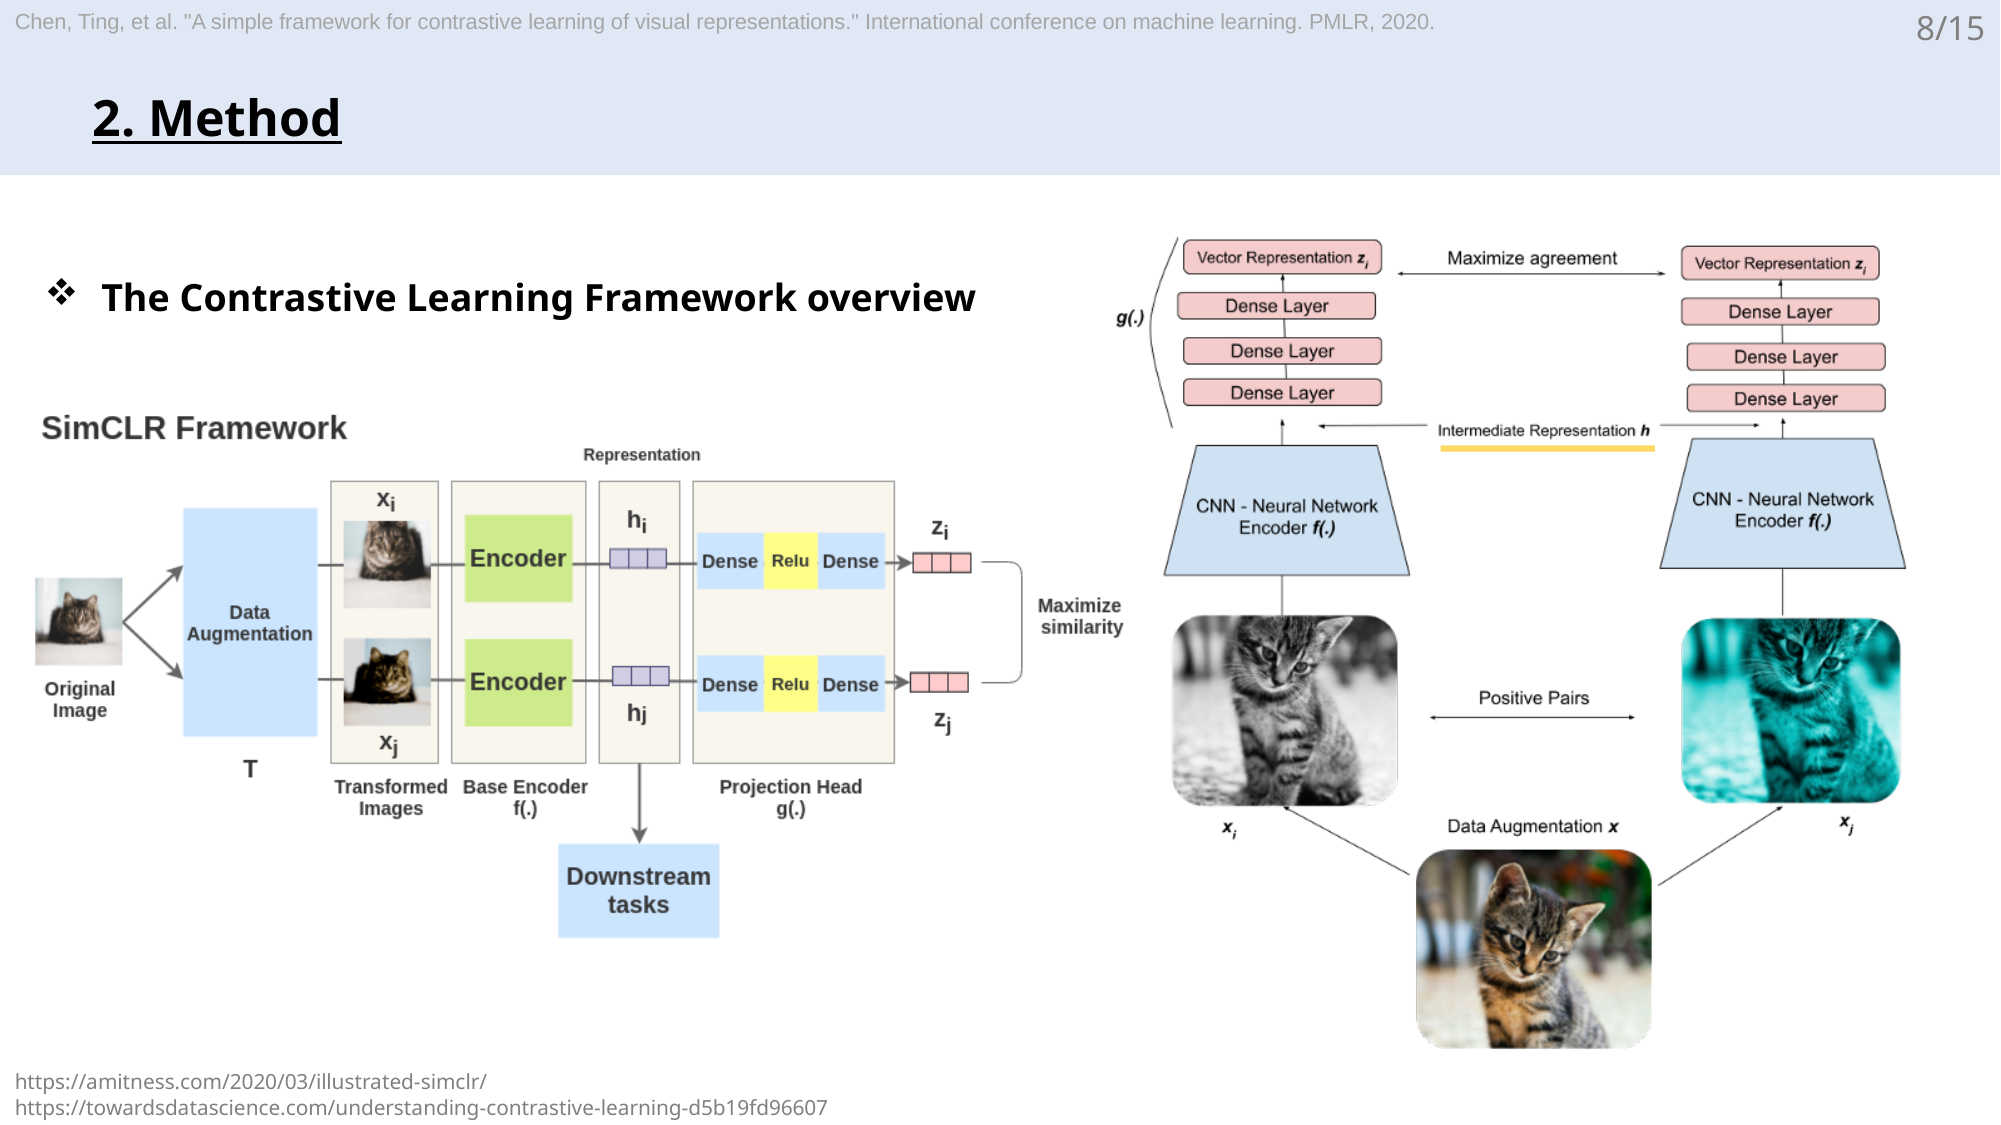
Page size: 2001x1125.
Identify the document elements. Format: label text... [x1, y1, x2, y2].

text_box The Contrastive Learning Framework overview [30, 244, 1046, 327]
picture [30, 227, 1970, 1054]
text_box https://amitness.com/2020/03/illustrated-simclr/ https://towardsdatascience.com/understanding-contrastive-learning-d5b19fd96607 [0, 1061, 983, 1125]
text_box Chen, Ting, et al. "A simple framework for contrastive learning of visual representations." International conference on machine learning. PMLR, 2020. [0, 0, 1747, 41]
title 2. Method [77, 65, 638, 176]
